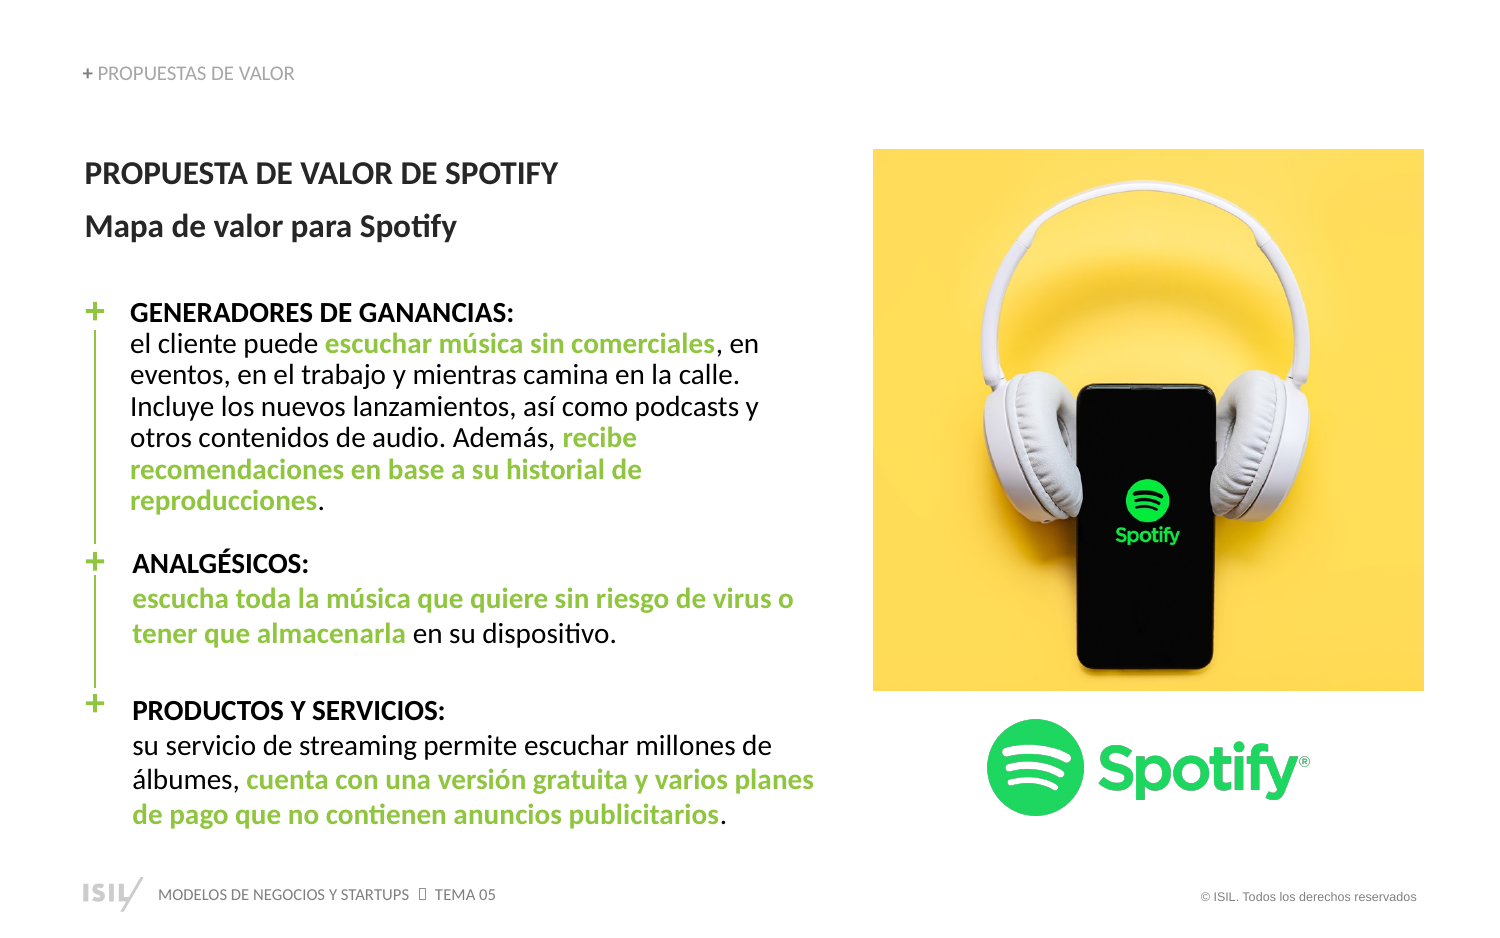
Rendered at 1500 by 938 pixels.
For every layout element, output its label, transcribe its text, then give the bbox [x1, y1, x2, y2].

text_box PRODUCTOS Y SERVICIOS: su servicio de streaming permite escuchar millones de álbumes, cuenta con una versión gratuita y varios planes de pago que no contienen anuncios publicitarios. [130, 690, 817, 831]
text_box GENERADORES DE GANANCIAS: el cliente puede escuchar música sin comerciales, en eventos, en el trabajo y mientras camina en la calle. Incluye los nuevos lanzamientos, así como podcasts y otros contenidos de audio. Además, recibe recomendaciones en base a su historial de reproducciones. [130, 296, 817, 517]
text_box PROPUESTA DE VALOR DE SPOTIFY Mapa de valor para Spotify [82, 151, 731, 244]
text_box + PROPUESTAS DE VALOR [82, 61, 721, 85]
picture [986, 718, 1310, 817]
text_box [84, 692, 106, 715]
text_box ANALGÉSICOS: escucha toda la música que quiere sin riesgo de virus o tener que almacenarla en su dispositivo. [130, 544, 817, 650]
text_box [84, 550, 106, 573]
picture [873, 149, 1424, 692]
text_box [84, 300, 106, 322]
